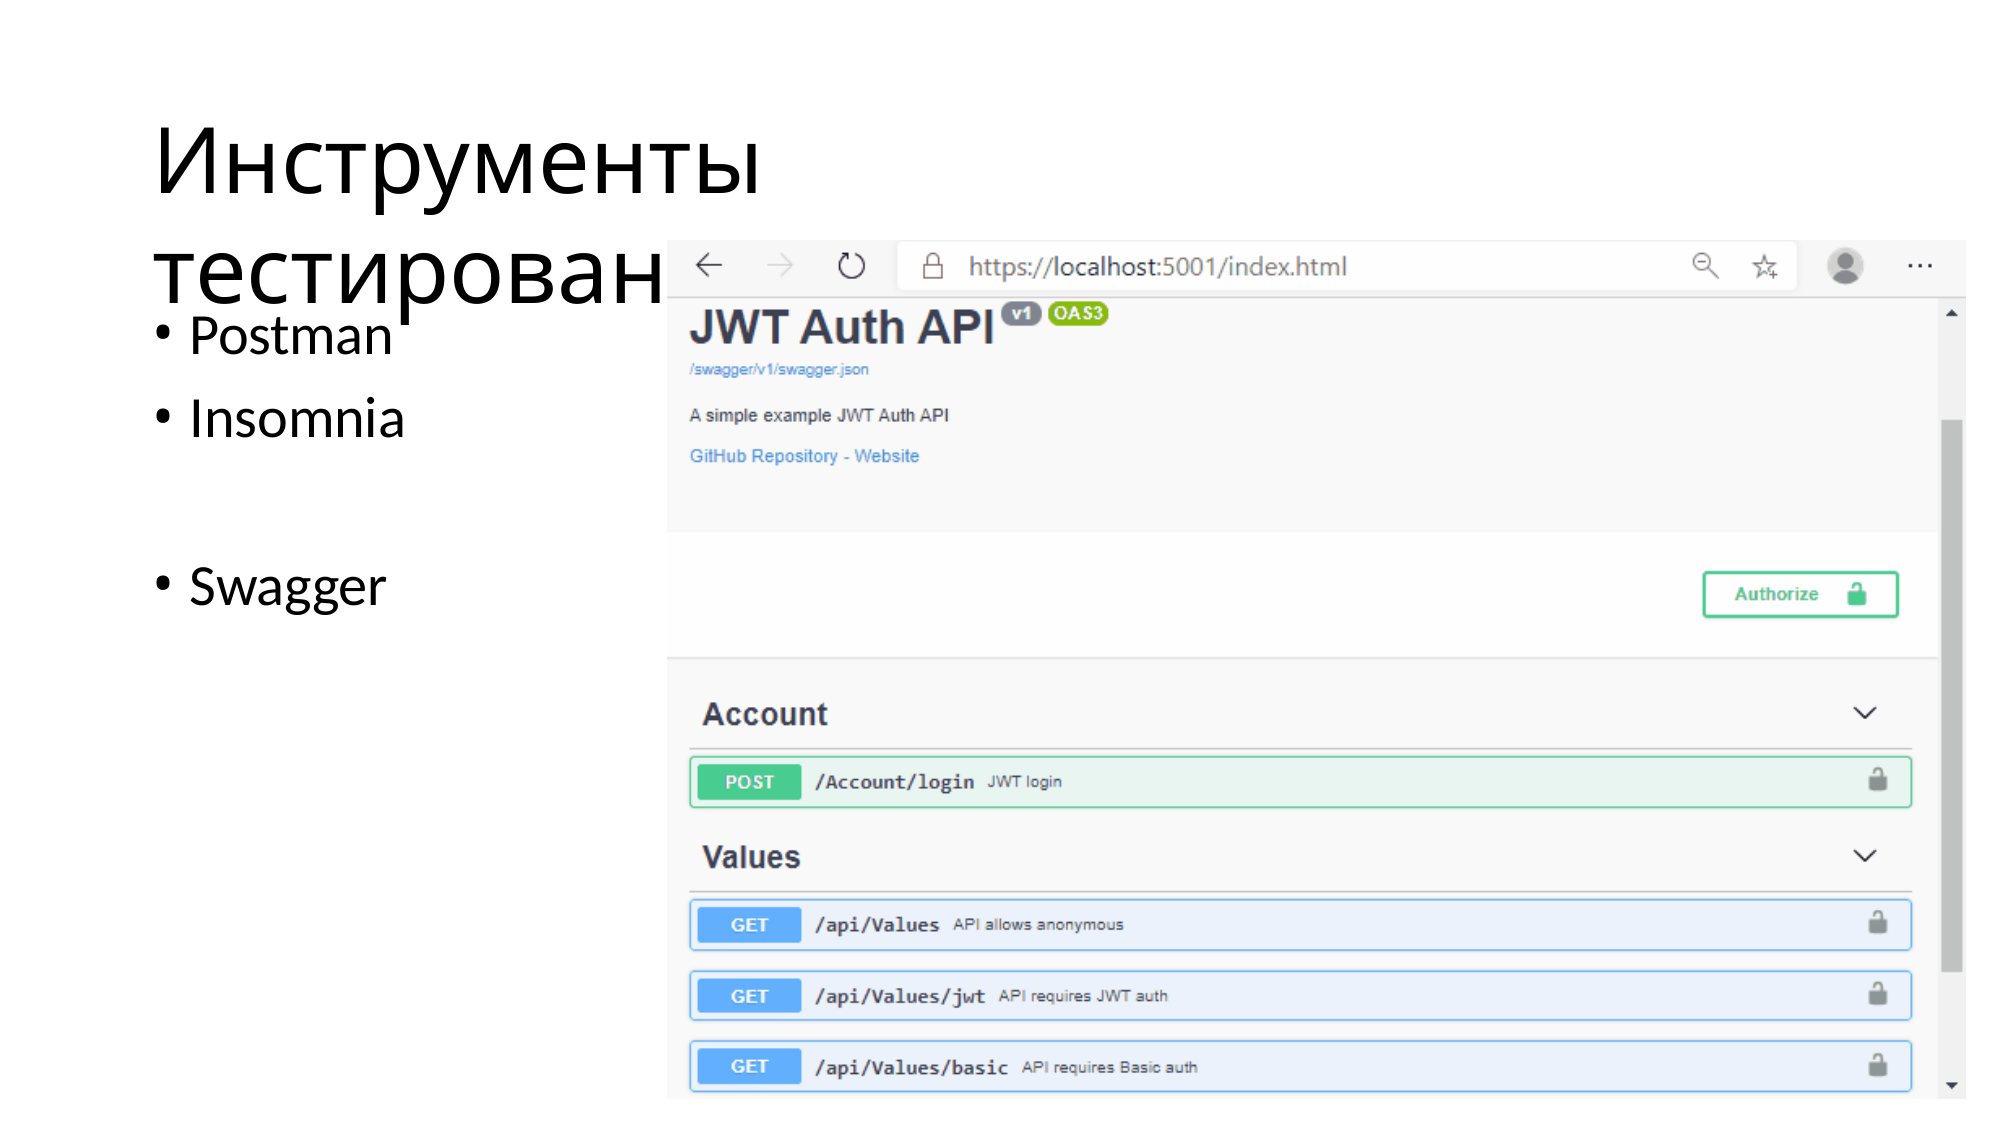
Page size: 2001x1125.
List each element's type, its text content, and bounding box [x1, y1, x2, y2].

picture [667, 240, 1966, 1100]
text_box Postman Insomnia Swagger [150, 281, 410, 617]
title Инструменты тестирования [150, 100, 1218, 323]
